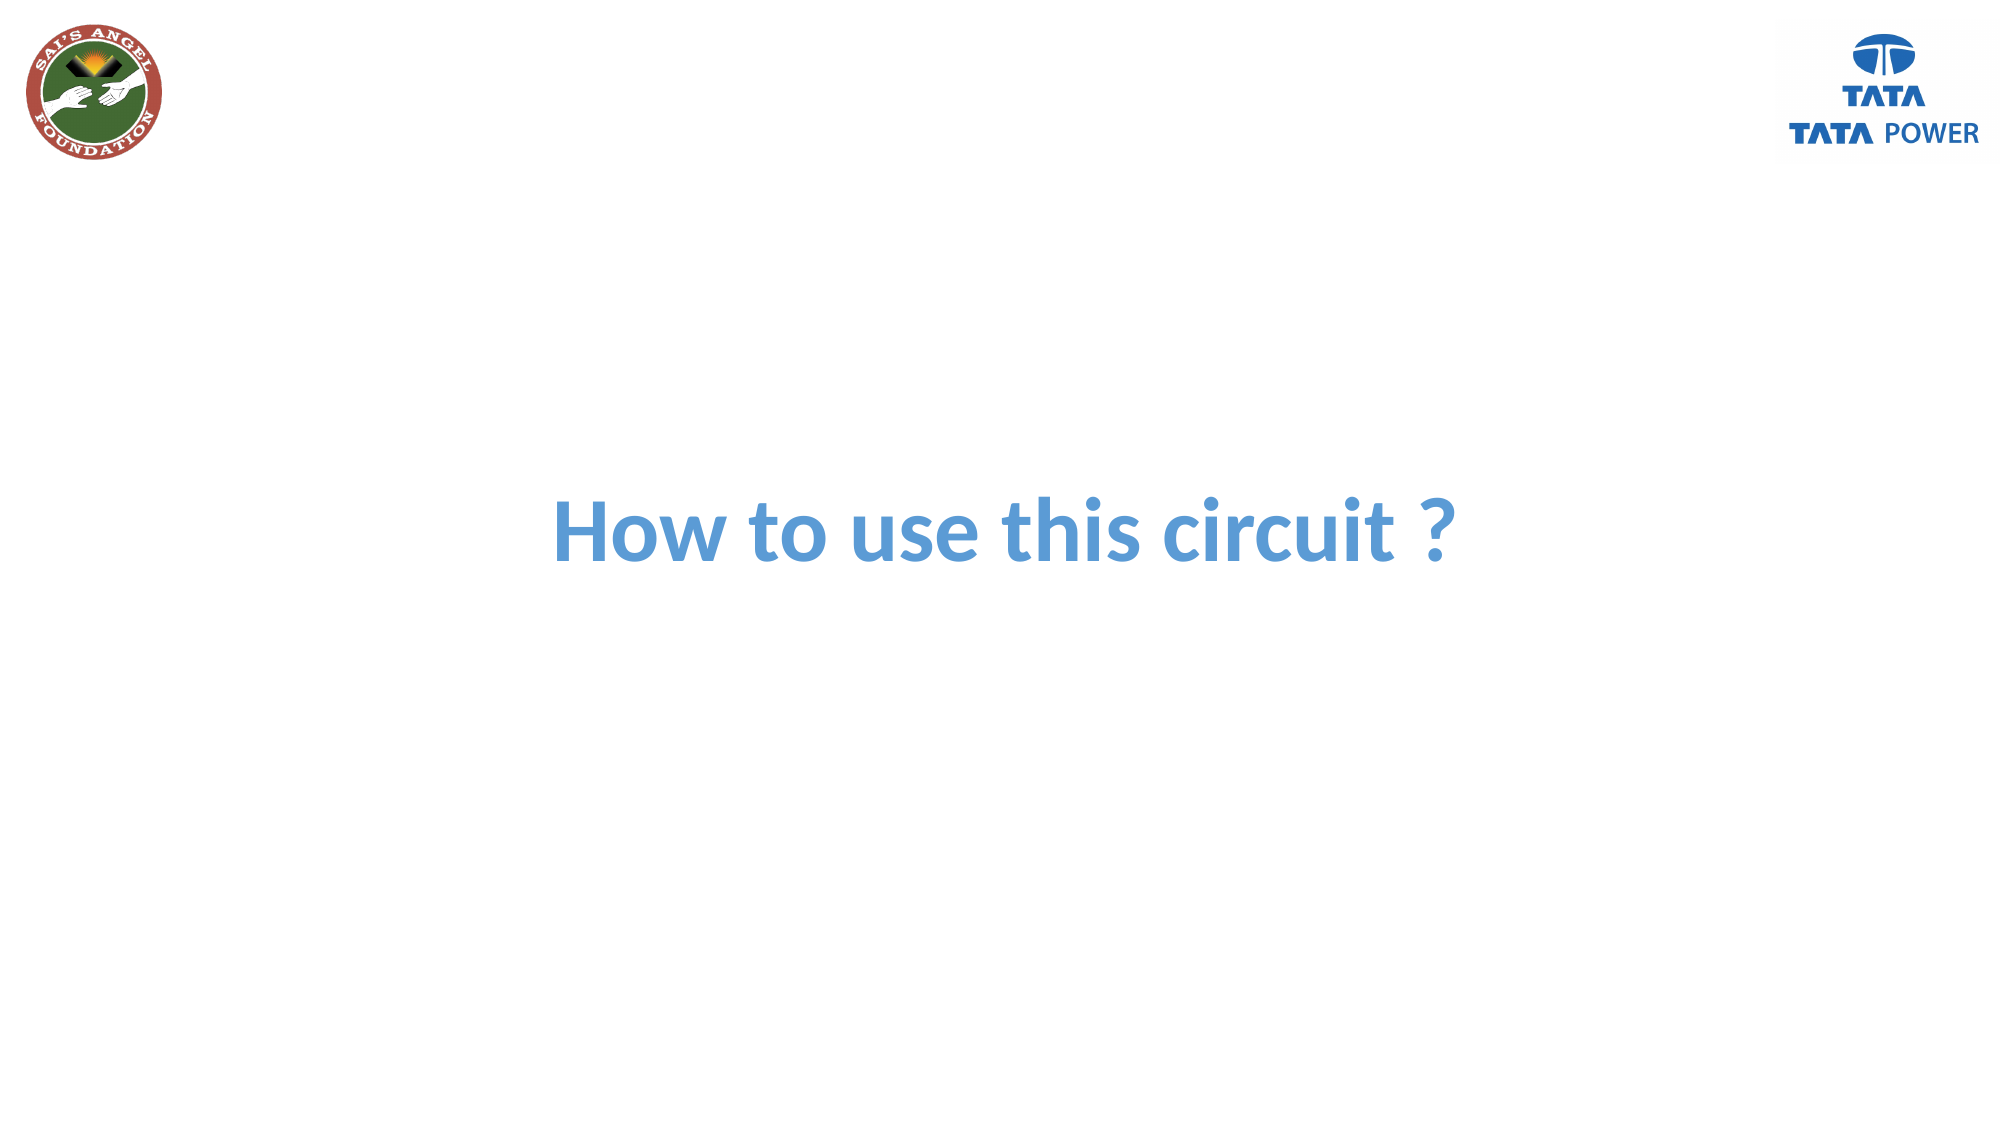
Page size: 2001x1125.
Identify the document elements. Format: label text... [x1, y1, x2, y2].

picture [1775, 19, 2000, 164]
picture [26, 24, 162, 160]
title How to use this circuit ? [143, 423, 1869, 641]
